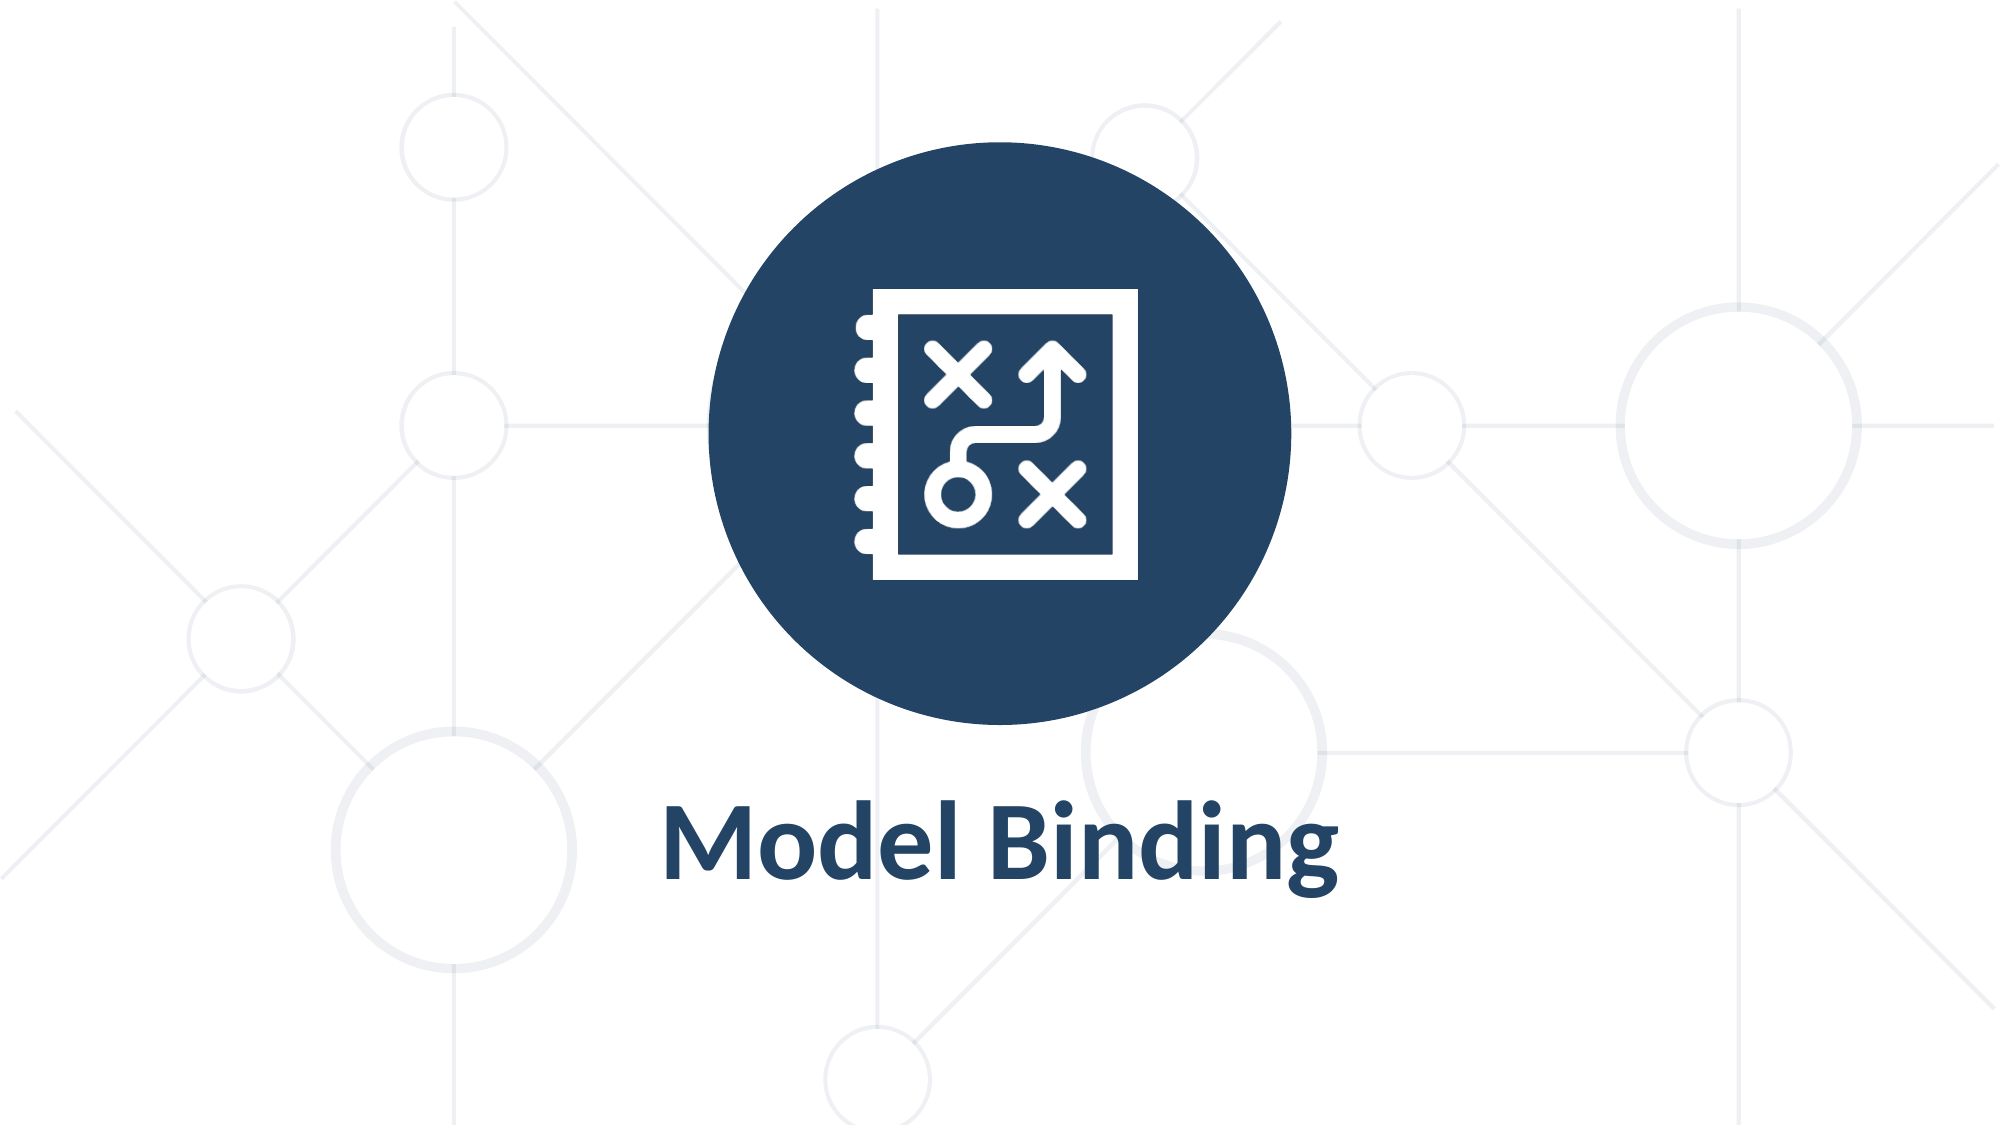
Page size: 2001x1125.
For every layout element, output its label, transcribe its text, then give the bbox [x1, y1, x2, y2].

picture [786, 229, 1198, 640]
title Model Binding [100, 771, 1900, 898]
